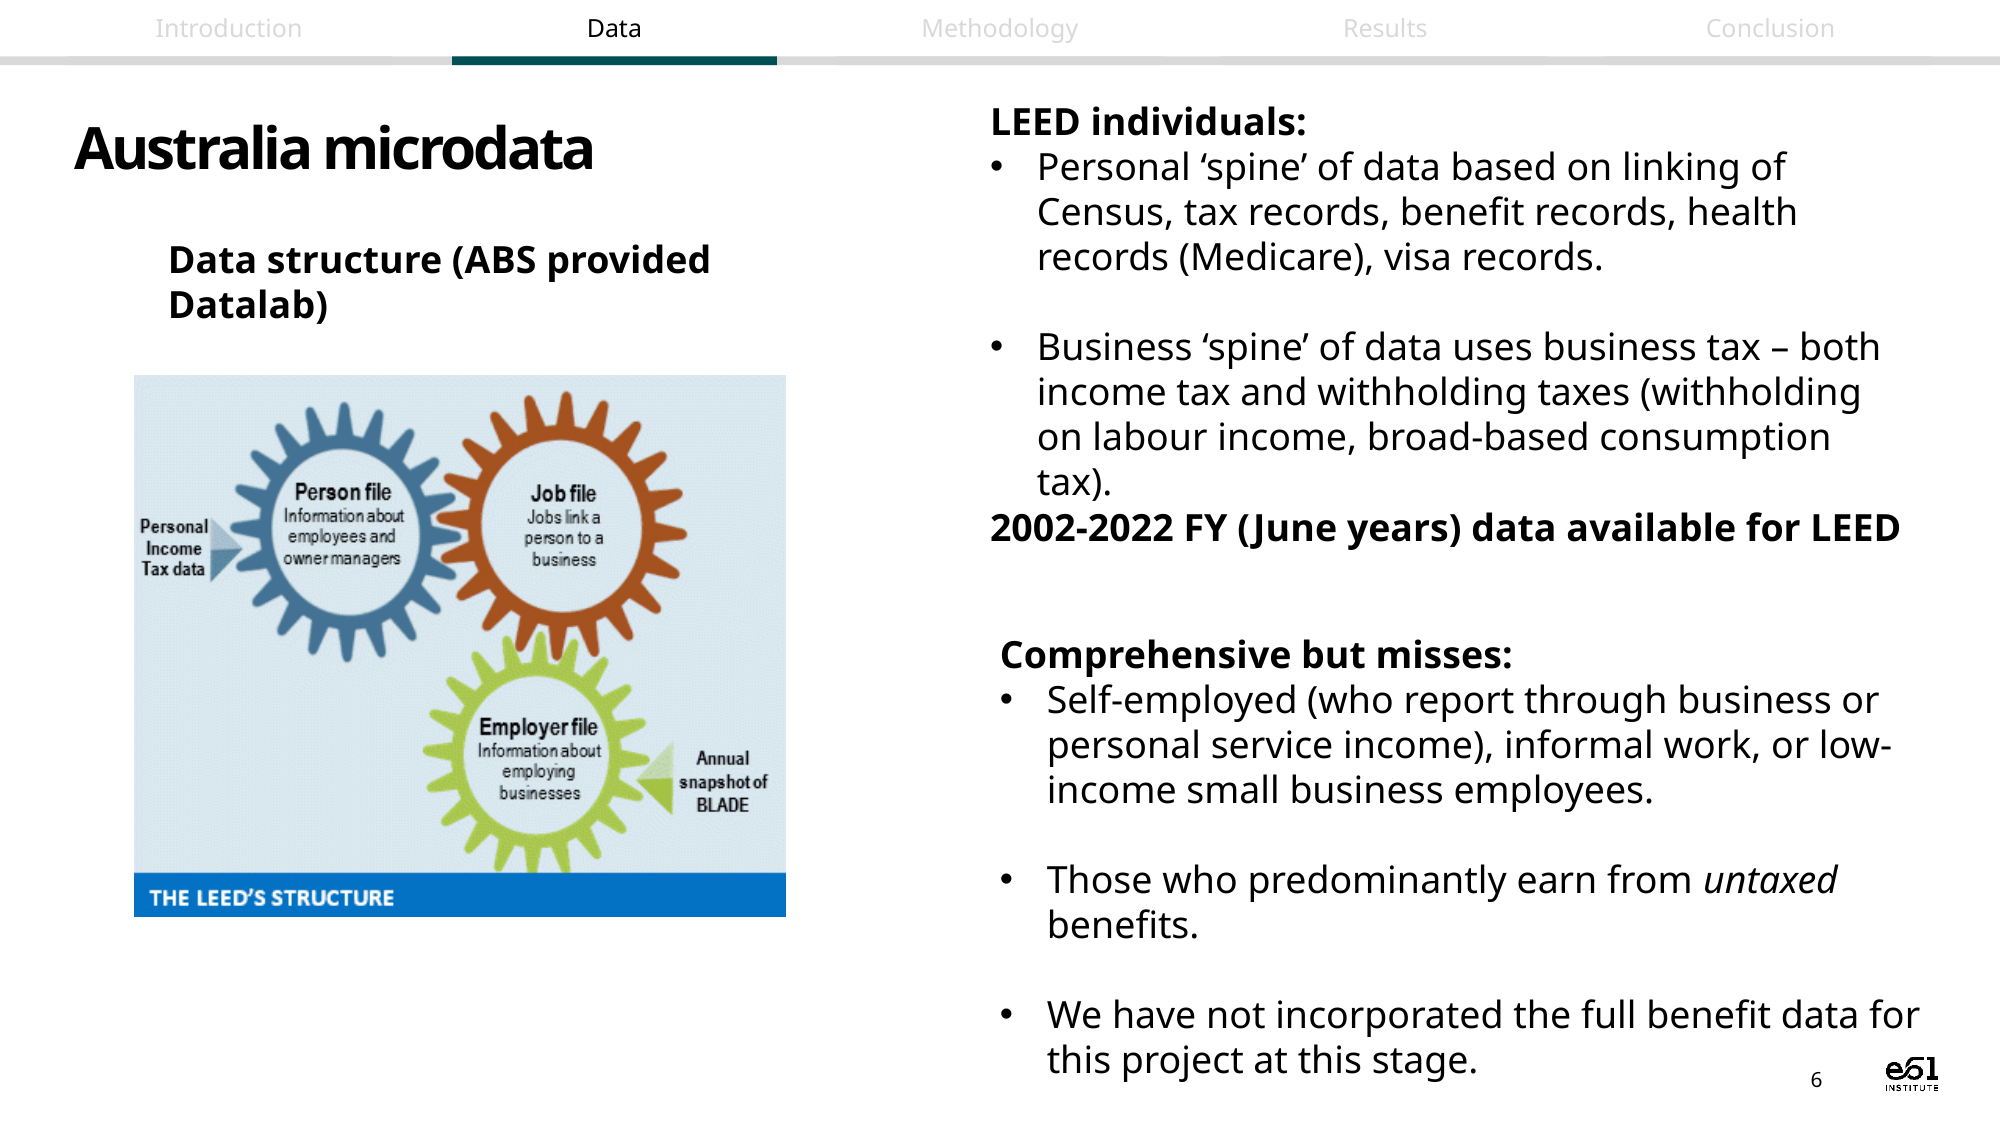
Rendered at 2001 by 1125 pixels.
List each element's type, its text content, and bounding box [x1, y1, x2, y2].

picture [133, 375, 786, 917]
text_box 2002-2022 FY (June years) data available for LEED [975, 496, 1930, 556]
title Australia microdata [60, 117, 1940, 233]
slide_number 6 [1795, 1089, 1888, 1095]
text_box Data structure (ABS provided Datalab) [153, 228, 767, 334]
text_box LEED individuals: Personal ‘spine’ of data based on linking of Census, tax records, benefit records, health records (Medicare), visa records. Business ‘spine’ of data uses business tax – both income tax and withholding taxes (withholding on labour income, broad-based consumption tax). [975, 90, 1930, 117]
text_box Comprehensive but misses: Self-employed (who report through business or personal service income), informal work, or low-income small business employees. Those who predominantly earn from untaxed benefits. We have not incorporated the full benefit data for this project at this stage. [985, 623, 1940, 1089]
text_box LEED individuals: Personal ‘spine’ of data based on linking of Census, tax records, benefit records, health records (Medicare), visa records. Business ‘spine’ of data uses business tax – both income tax and withholding taxes (withholding on labour income, broad-based consumption tax). [975, 233, 1930, 496]
picture [1883, 1048, 1941, 1096]
